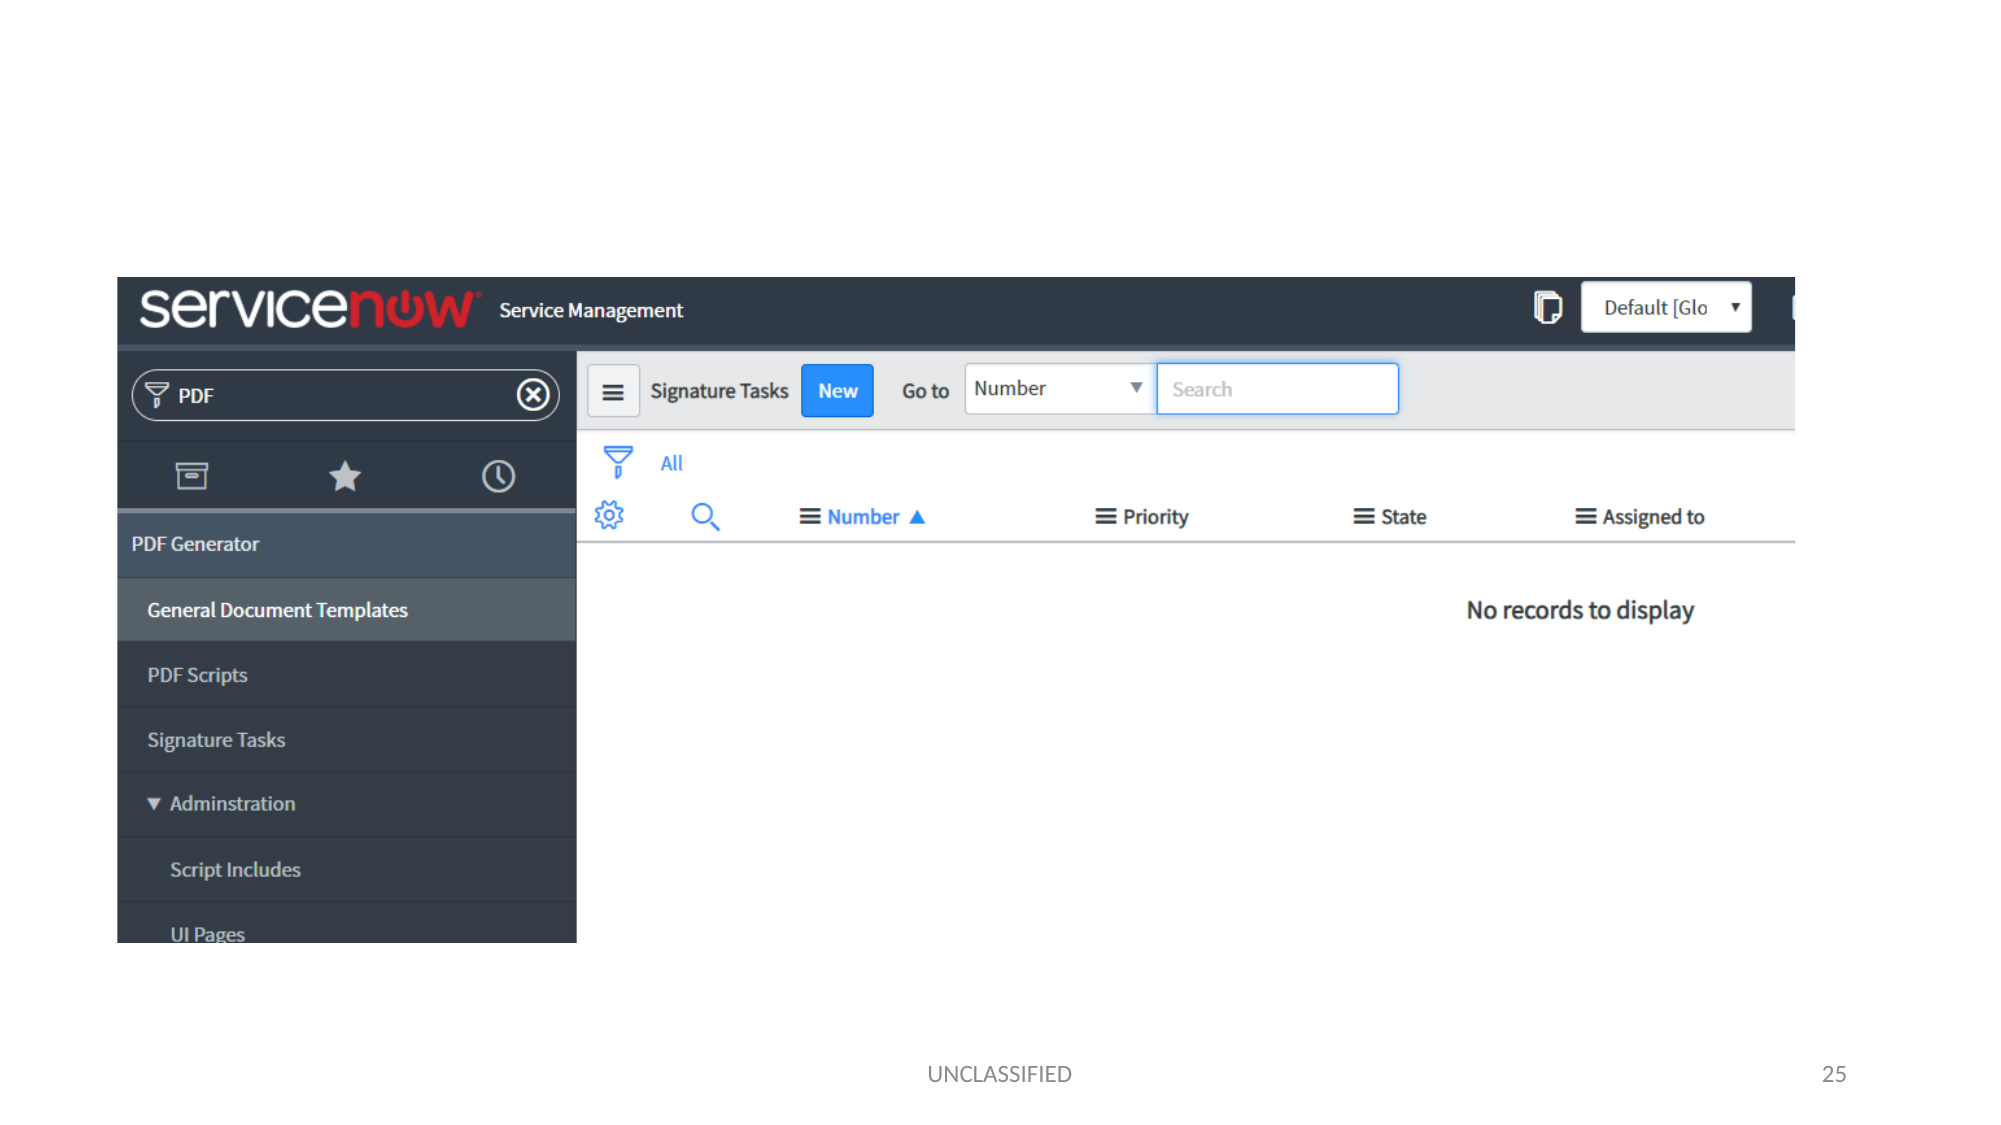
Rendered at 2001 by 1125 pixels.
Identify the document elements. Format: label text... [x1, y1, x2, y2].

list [117, 277, 1796, 943]
slide_number 25 [1412, 1042, 1863, 1103]
footer UNCLASSIFIED [662, 1042, 1338, 1103]
